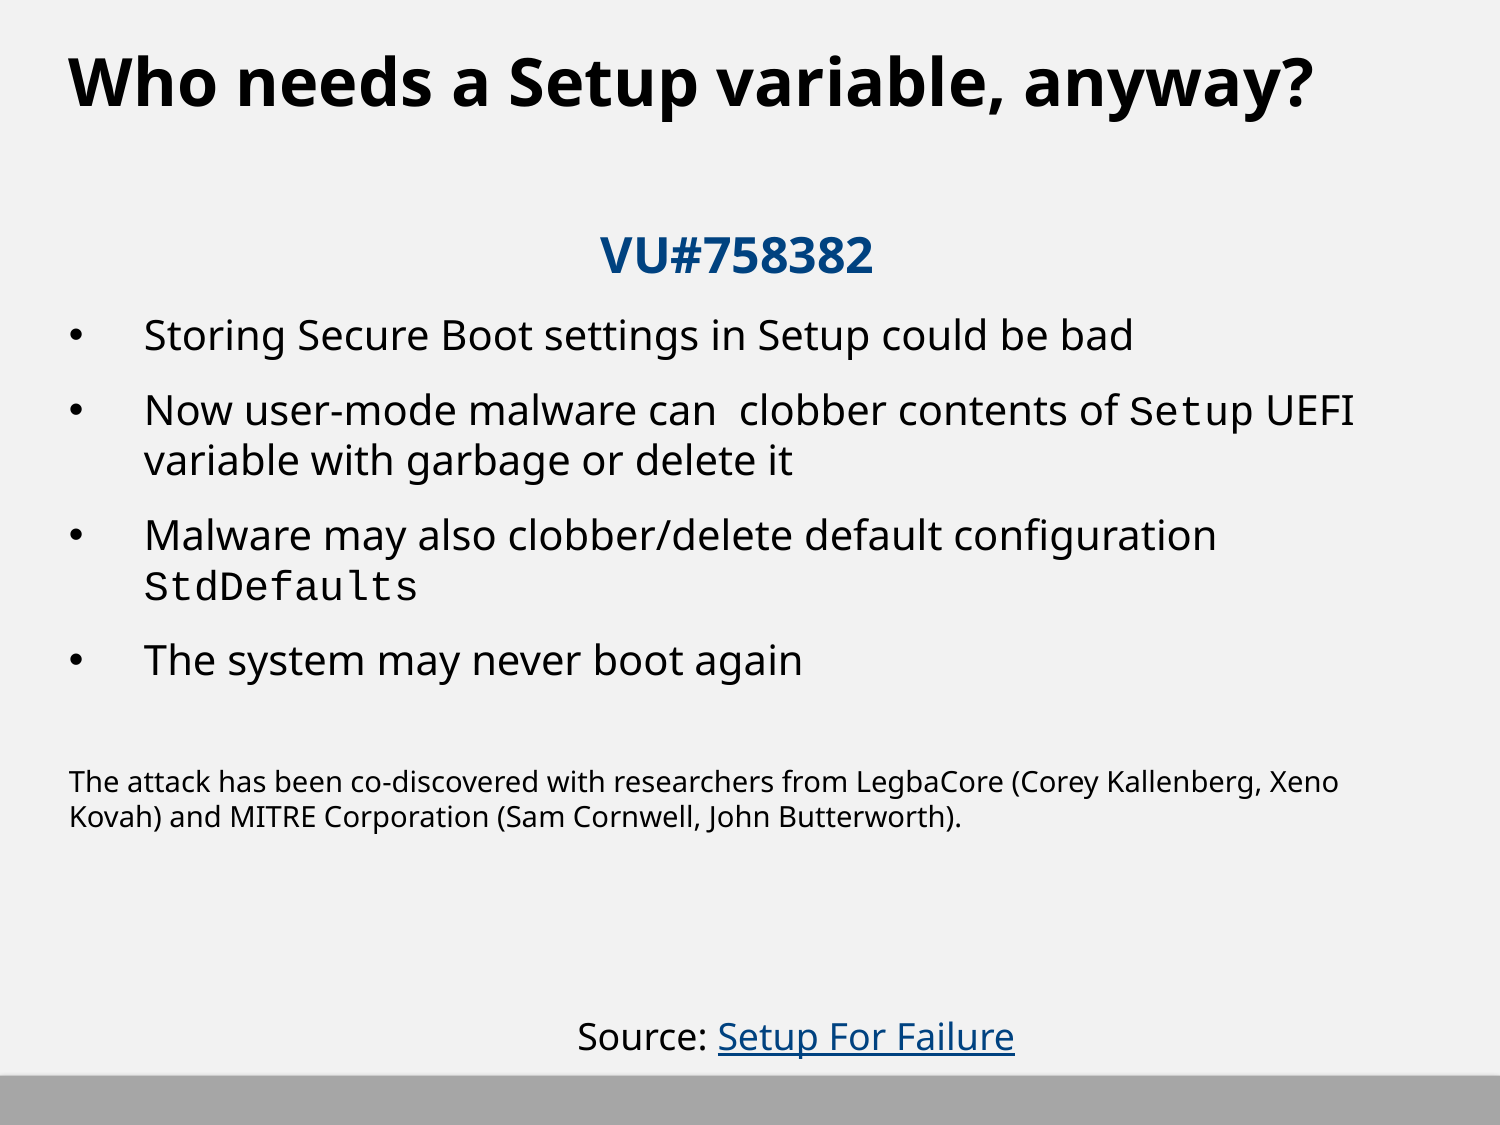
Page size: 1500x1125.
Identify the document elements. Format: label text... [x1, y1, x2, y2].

text_box Source: Setup For Failure [562, 1005, 1066, 1071]
title Who needs a Setup variable, anyway? [68, 39, 1461, 200]
list VU#758382 Storing Secure Boot settings in Setup could be bad Now user-mode malware can clobber contents of Setup UEFI variable with garbage or delete it Malware may also clobber/delete default configuration StdDefaults The system may never boot again The attack has been co-discovered with researchers from LegbaCore (Corey Kallenberg, Xeno Kovah) and MITRE Corporation (Sam Cornwell, John Butterworth). [68, 223, 1419, 1009]
